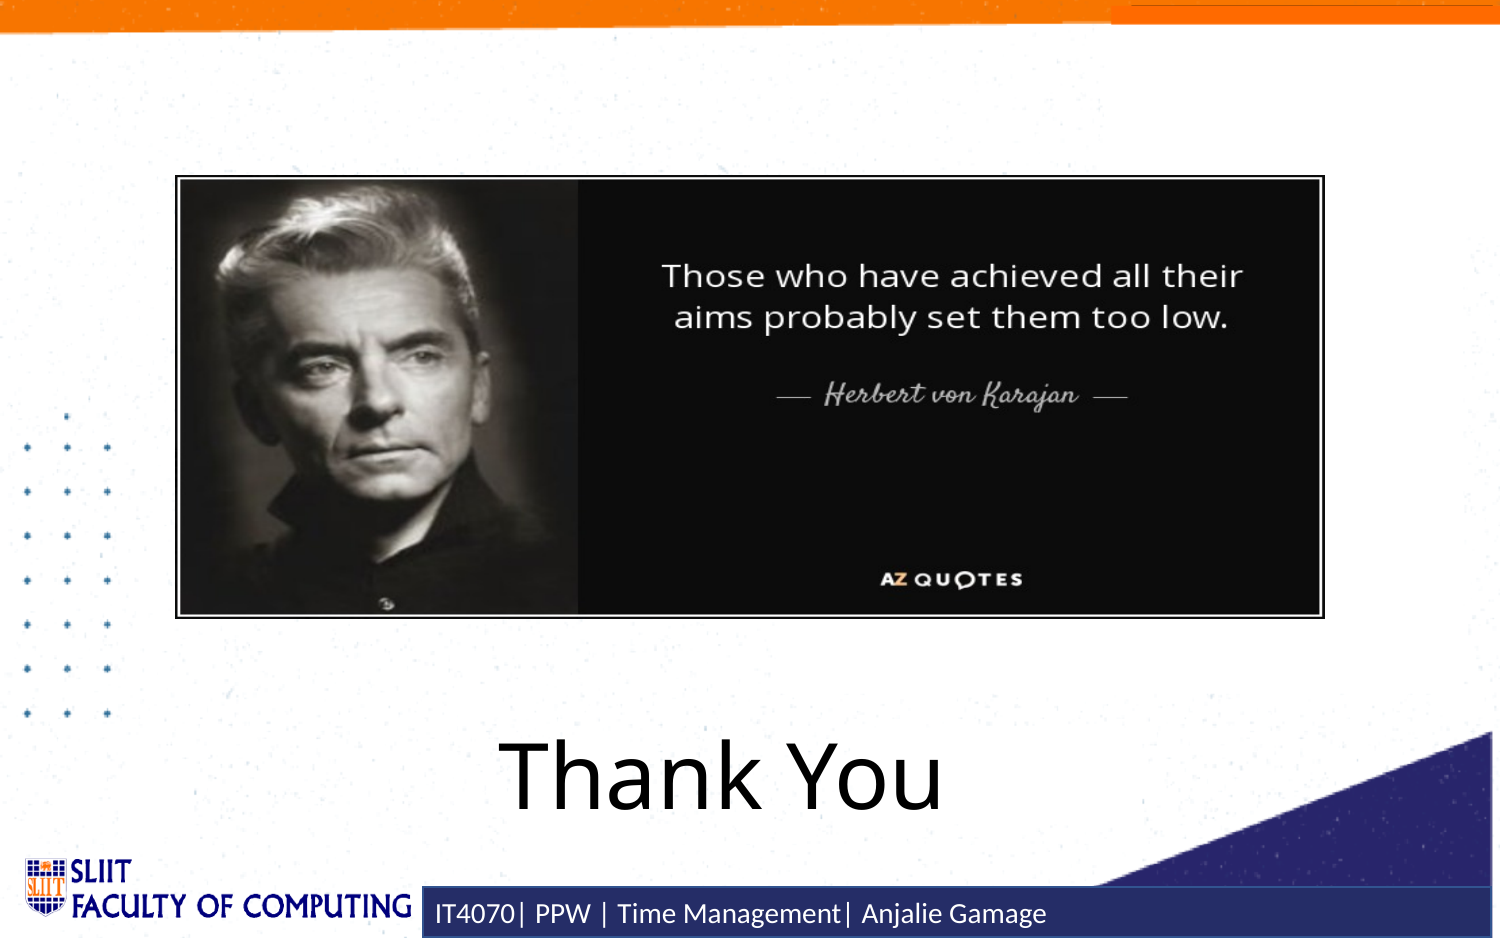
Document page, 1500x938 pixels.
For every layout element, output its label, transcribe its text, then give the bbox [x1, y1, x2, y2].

text_box Thank You [87, 726, 1358, 836]
picture [0, 0, 1500, 938]
